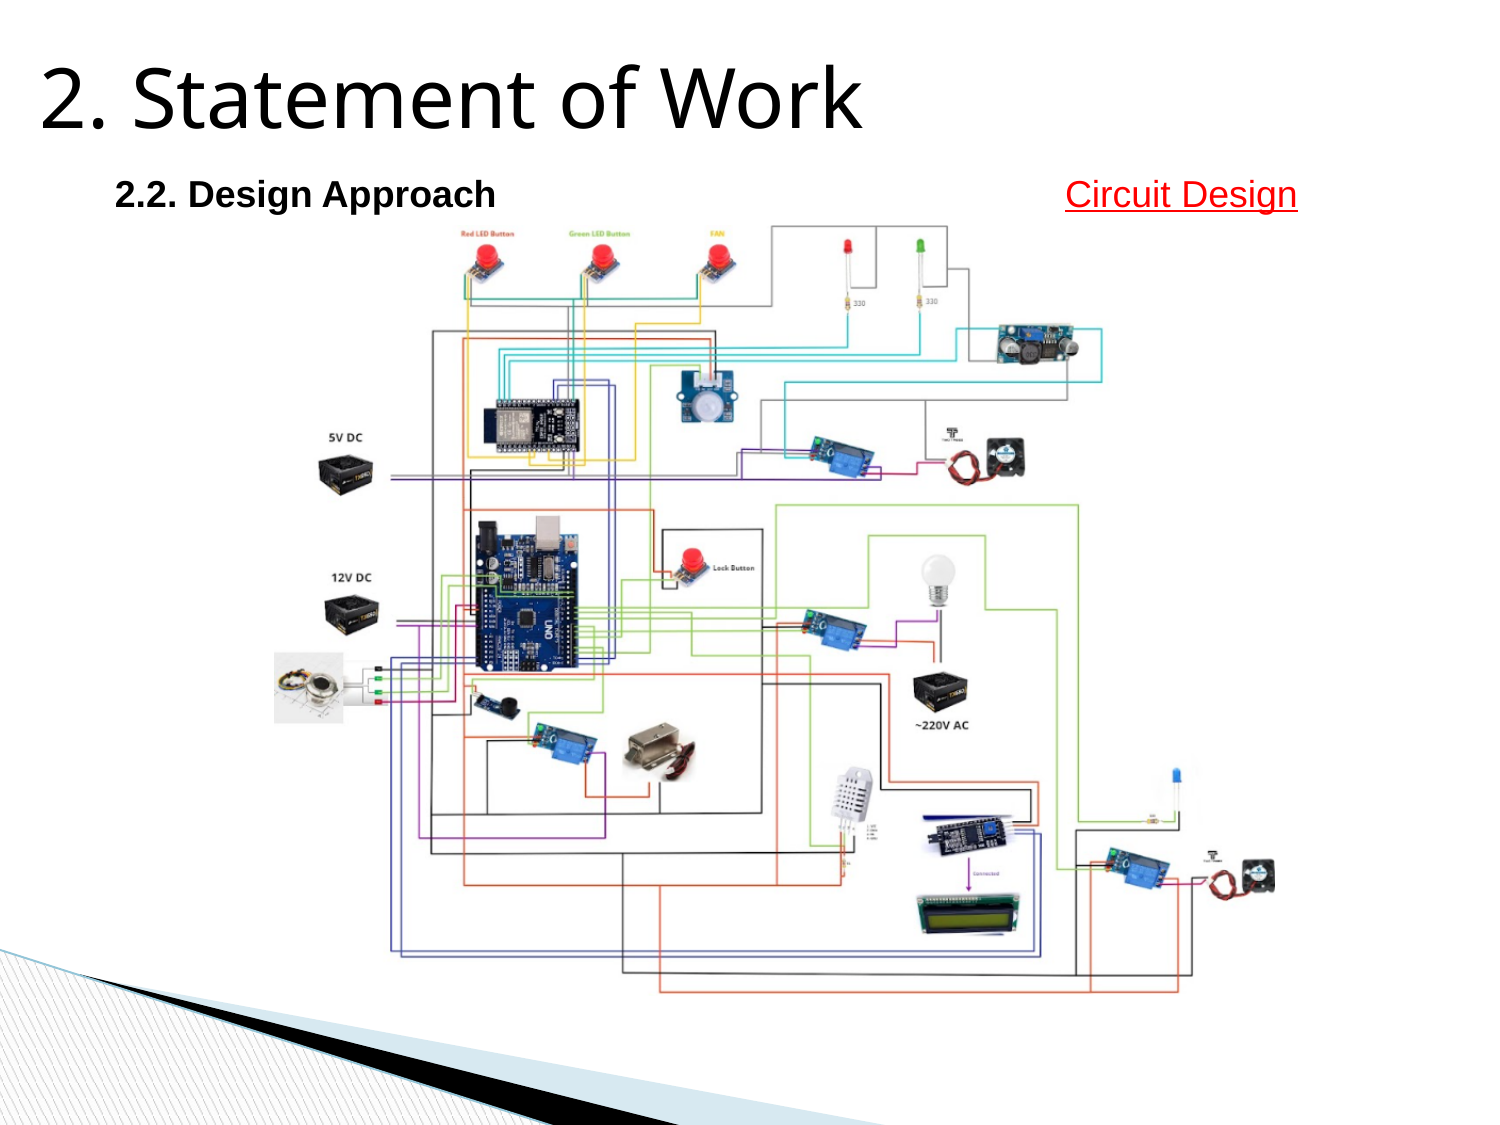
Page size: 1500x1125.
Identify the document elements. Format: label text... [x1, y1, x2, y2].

picture [273, 225, 1275, 996]
text_box 2.2. Design Approach [99, 162, 516, 223]
text_box 2. Statement of Work [24, 37, 1125, 153]
text_box Circuit Design [1050, 162, 1316, 223]
